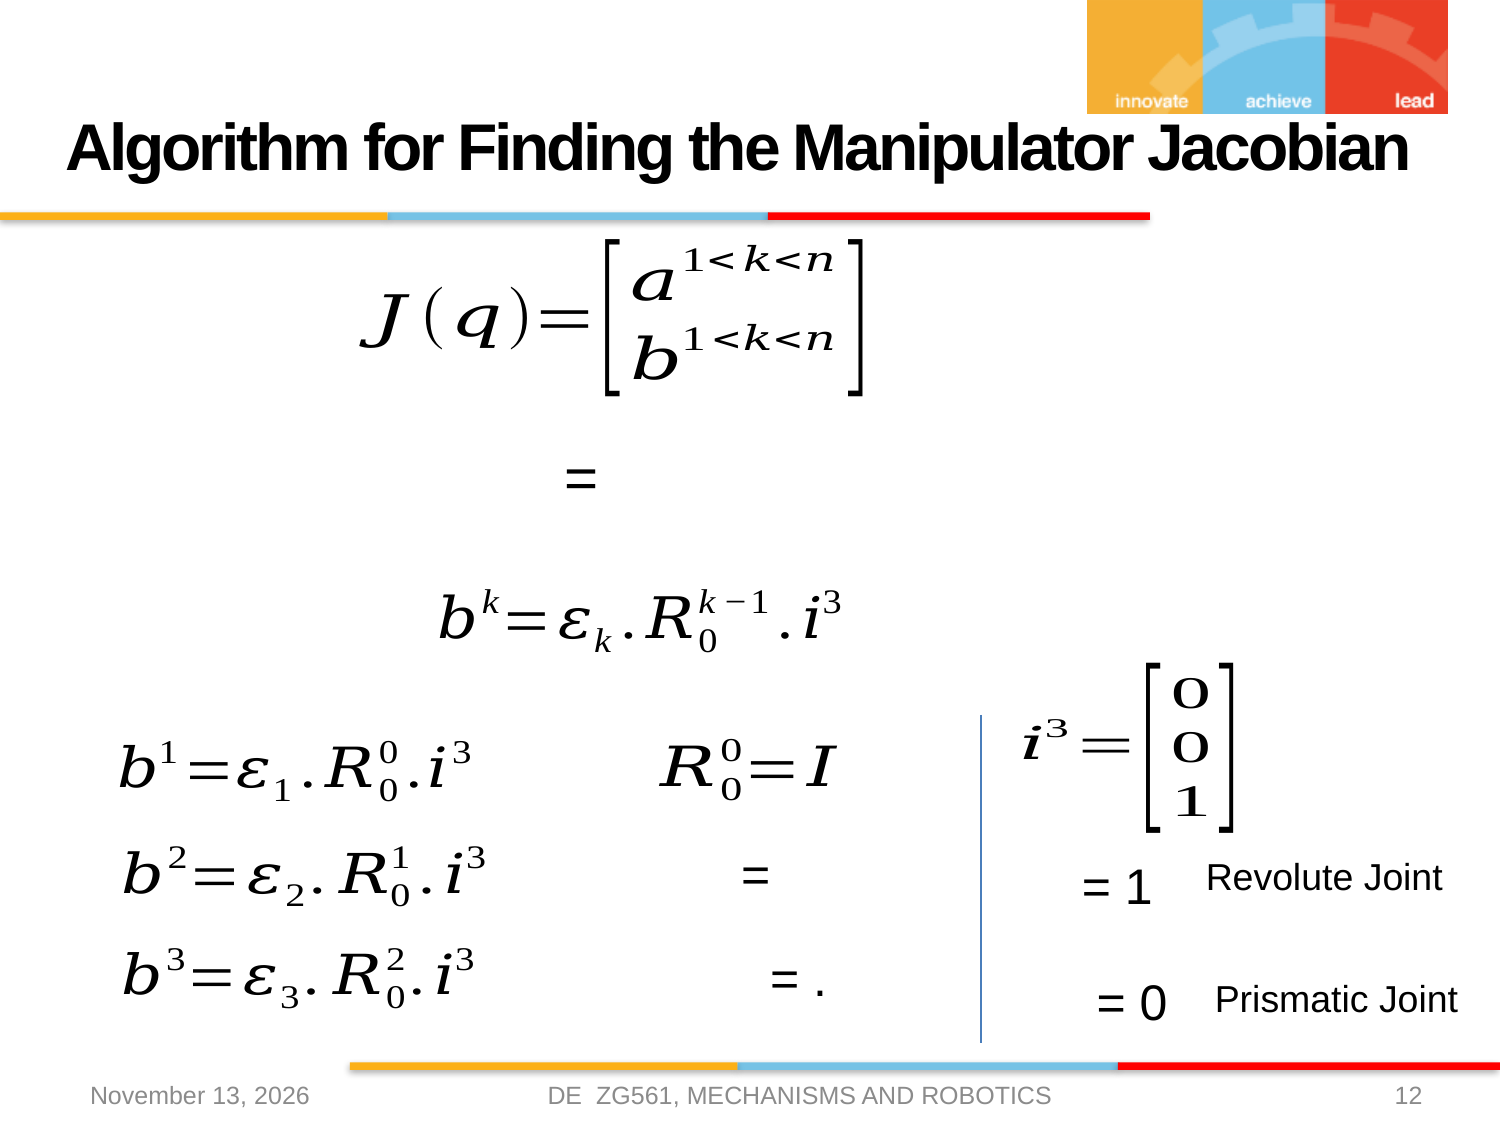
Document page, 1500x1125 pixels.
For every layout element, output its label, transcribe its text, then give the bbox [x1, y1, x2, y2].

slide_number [75, 1065, 425, 1125]
footer DE ZG561, MECHANISMS AND ROBOTICS [512, 1065, 1088, 1125]
picture [1087, 0, 1448, 87]
text_box Prismatic Joint [1199, 967, 1476, 1028]
text_box Revolute Joint [1191, 845, 1467, 906]
slide_number 12 [1088, 1065, 1438, 1125]
title Algorithm for Finding the Manipulator Jacobian [50, 87, 1448, 200]
